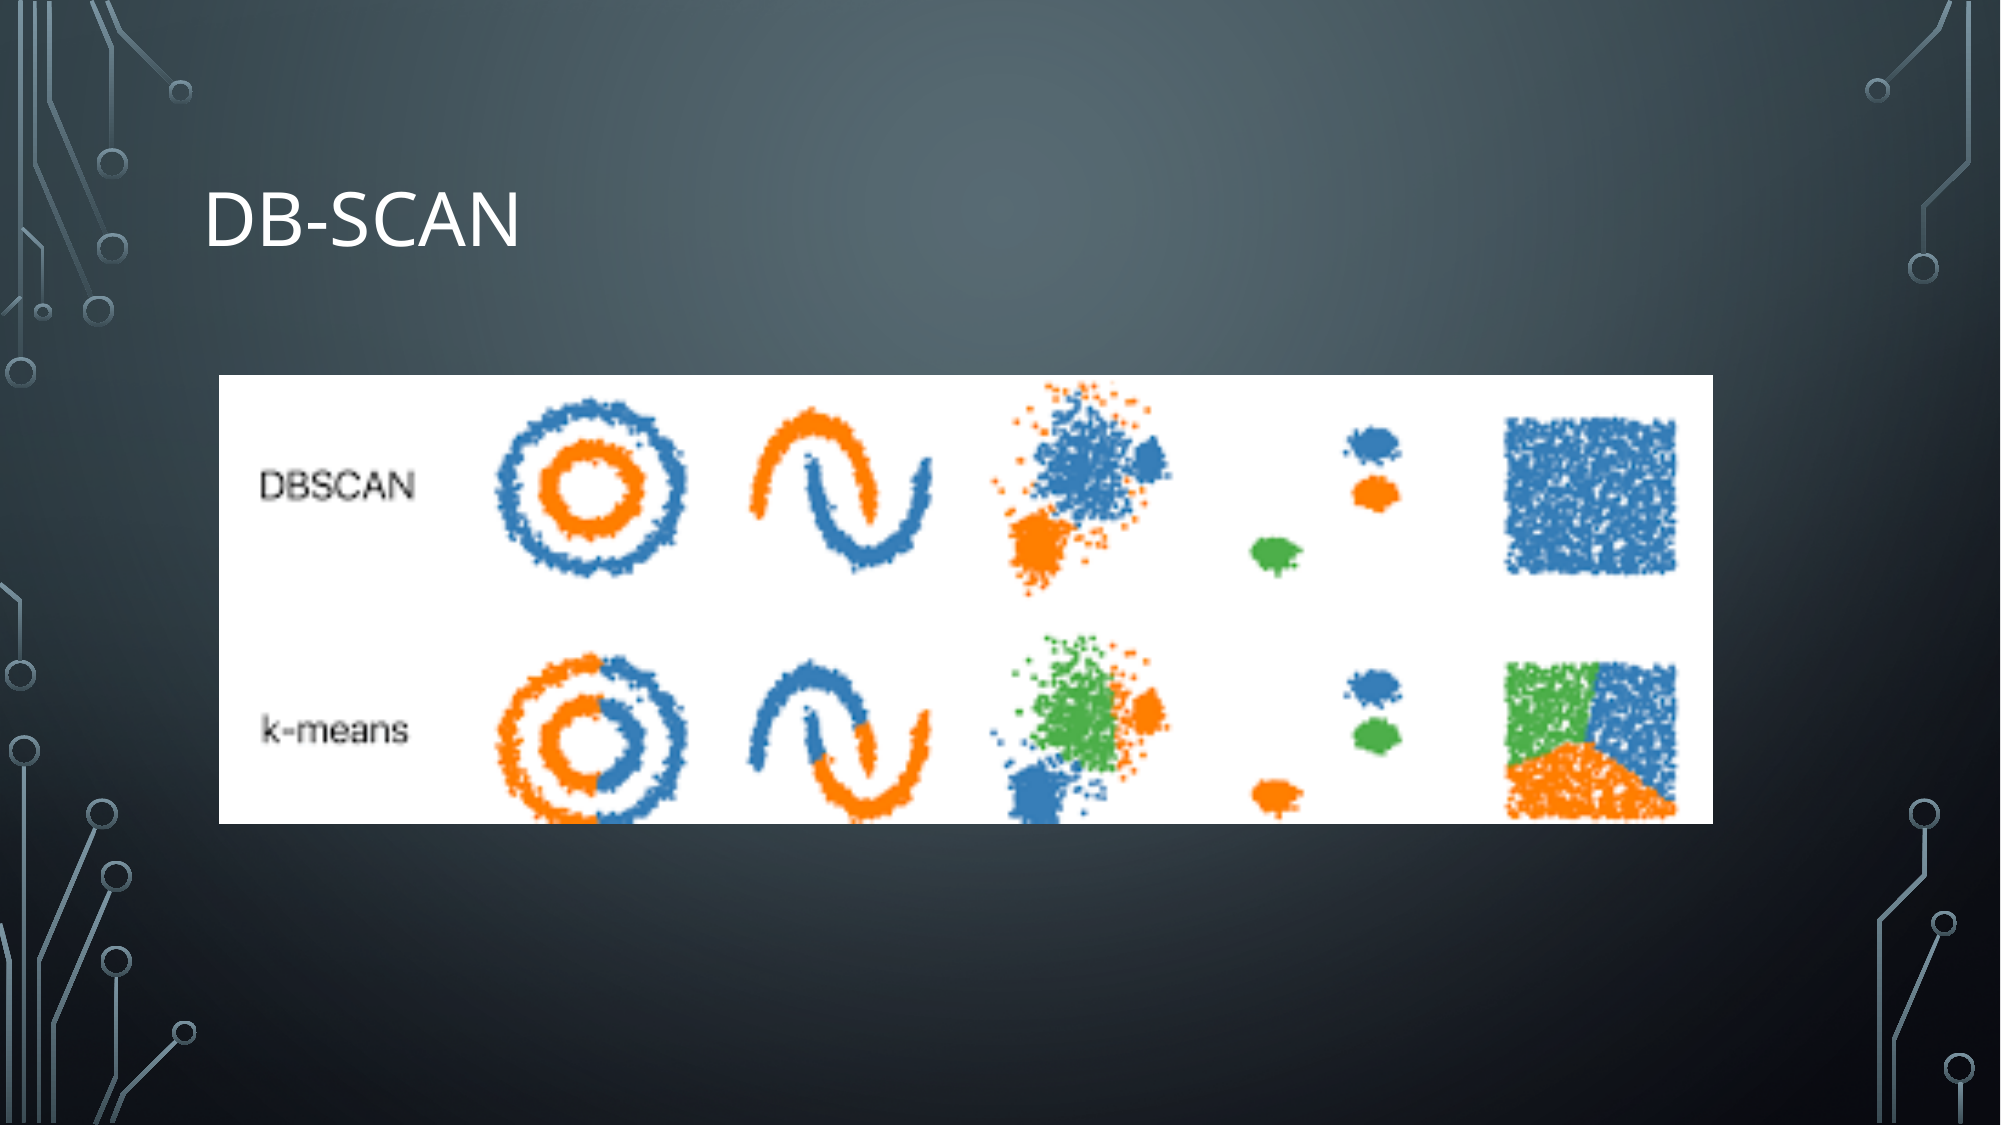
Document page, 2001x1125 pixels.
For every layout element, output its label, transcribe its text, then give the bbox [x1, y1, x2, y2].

picture [218, 375, 1714, 824]
title DB-scan [187, 101, 1813, 344]
